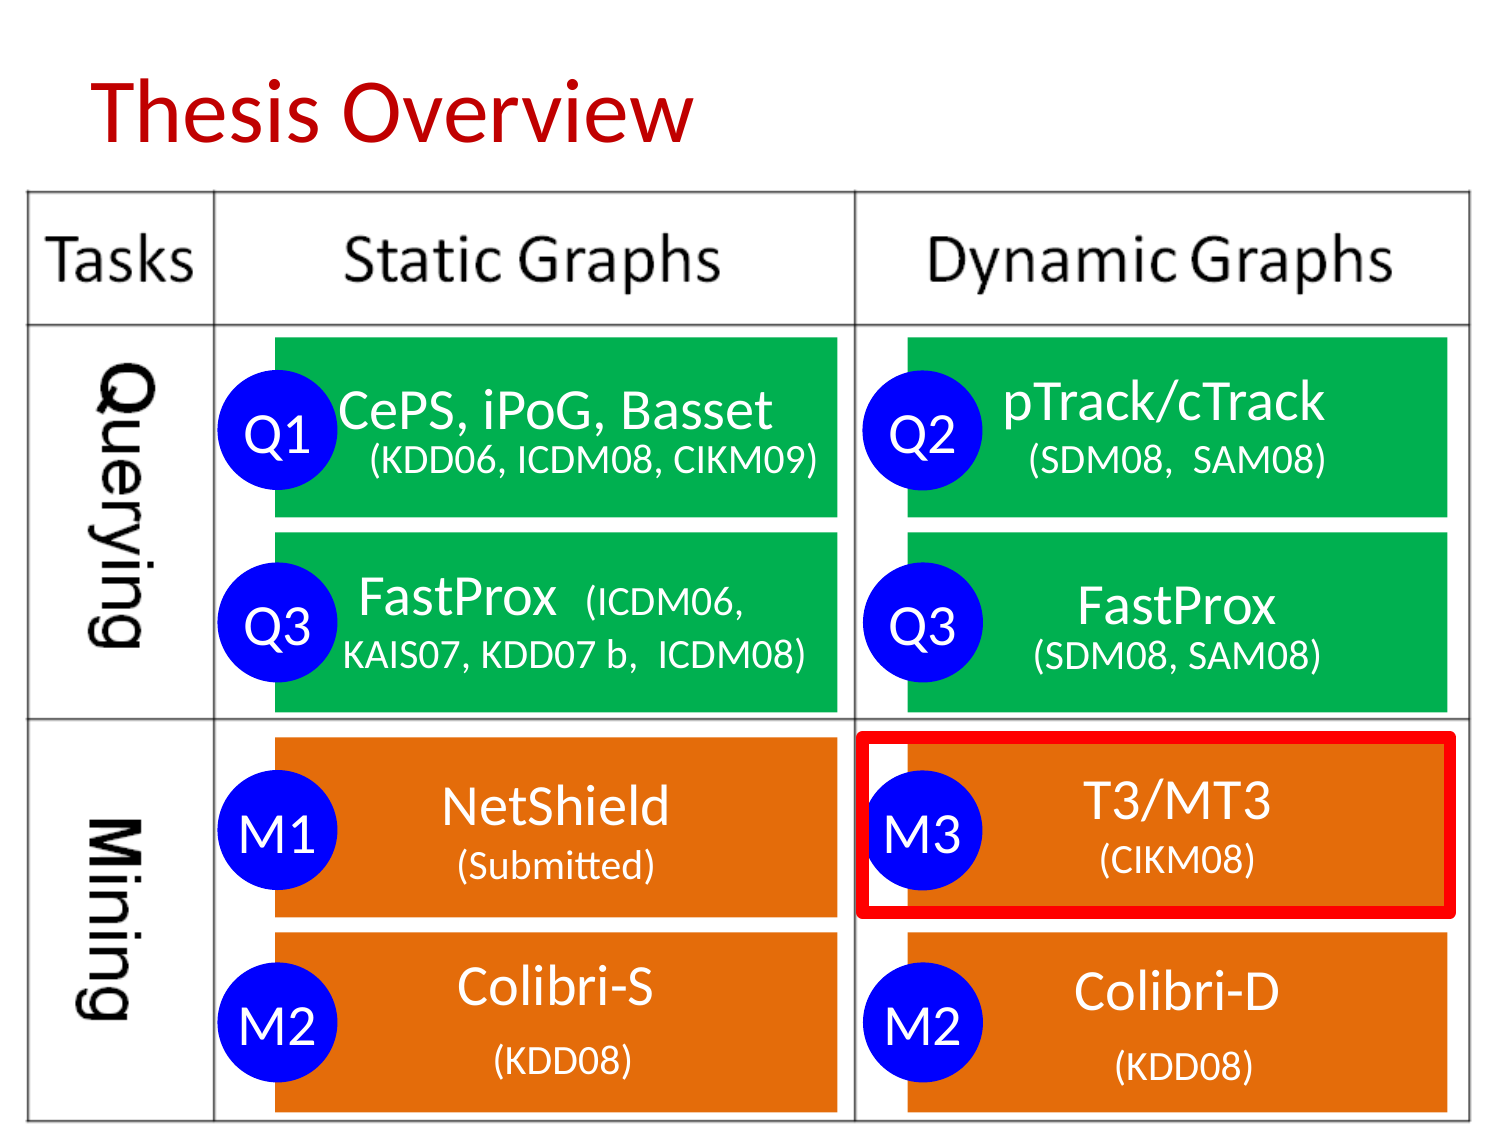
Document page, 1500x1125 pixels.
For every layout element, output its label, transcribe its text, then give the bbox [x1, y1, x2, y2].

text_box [21, 185, 1479, 1125]
title Thesis Overview [74, 12, 726, 185]
